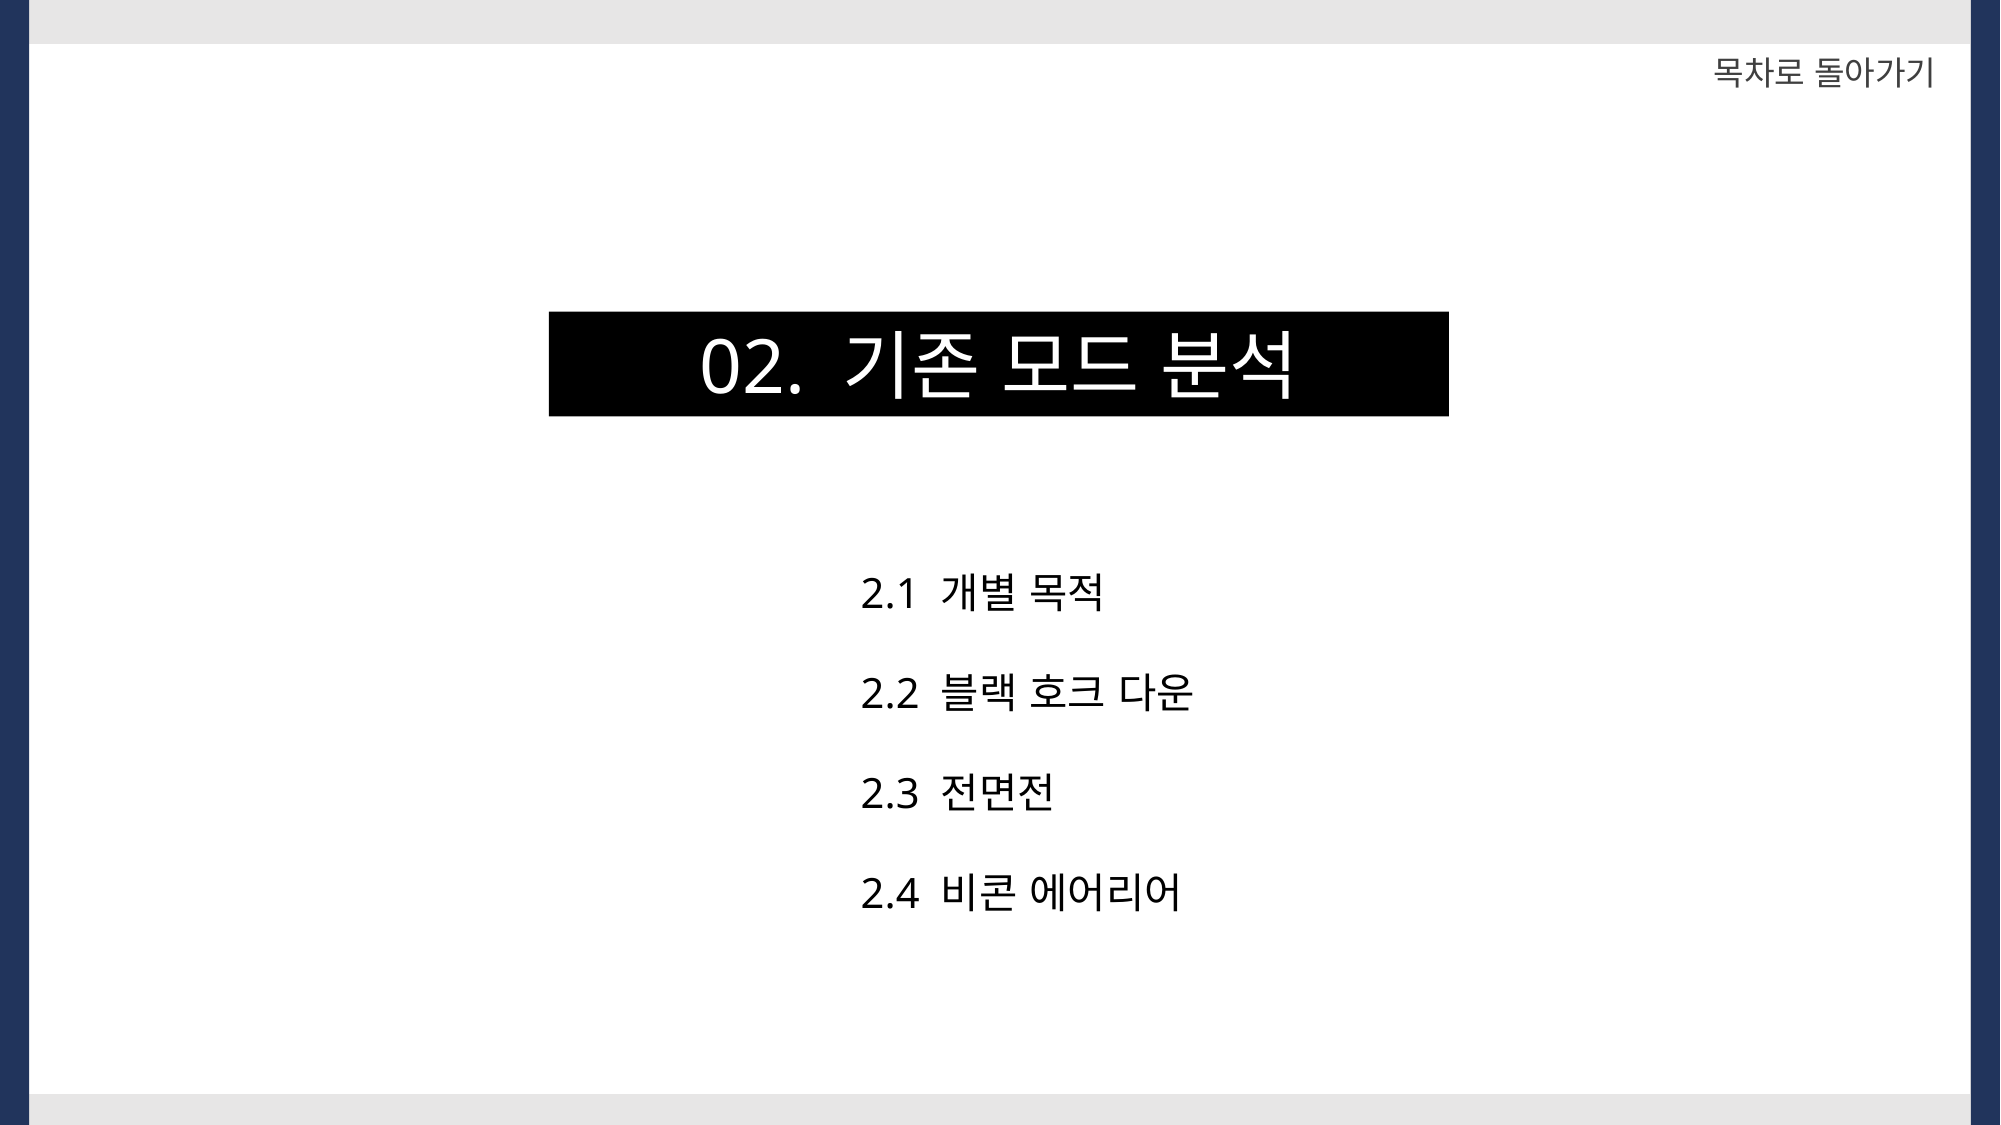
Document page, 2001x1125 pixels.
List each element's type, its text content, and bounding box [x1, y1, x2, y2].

text_box 02. 기존 모드 분석 [548, 311, 1449, 417]
text_box 목차로 돌아가기 [1698, 44, 1970, 108]
text_box [0, 0, 30, 1125]
text_box [30, 44, 1970, 1094]
text_box 2.1 개별 목적 2.2 블랙 호크 다운 2.3 전면전 2.4 비콘 에어리어 [770, 509, 1449, 925]
text_box [1970, 0, 2000, 1125]
text_box [1578, 1094, 1970, 1125]
